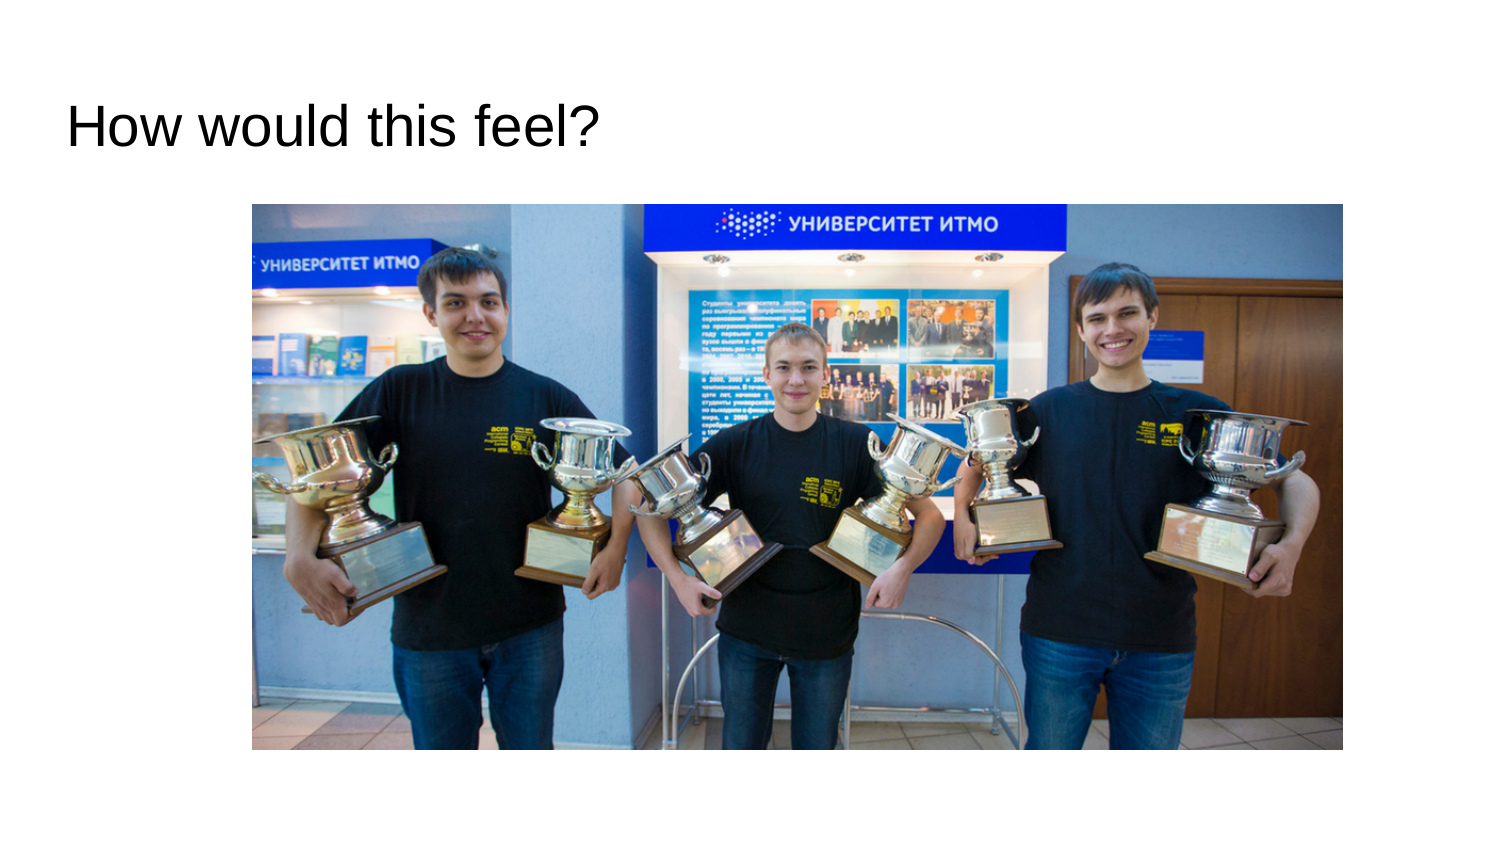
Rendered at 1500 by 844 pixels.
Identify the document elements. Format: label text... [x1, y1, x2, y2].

picture [252, 204, 1343, 750]
title How would this feel? [51, 72, 1449, 167]
